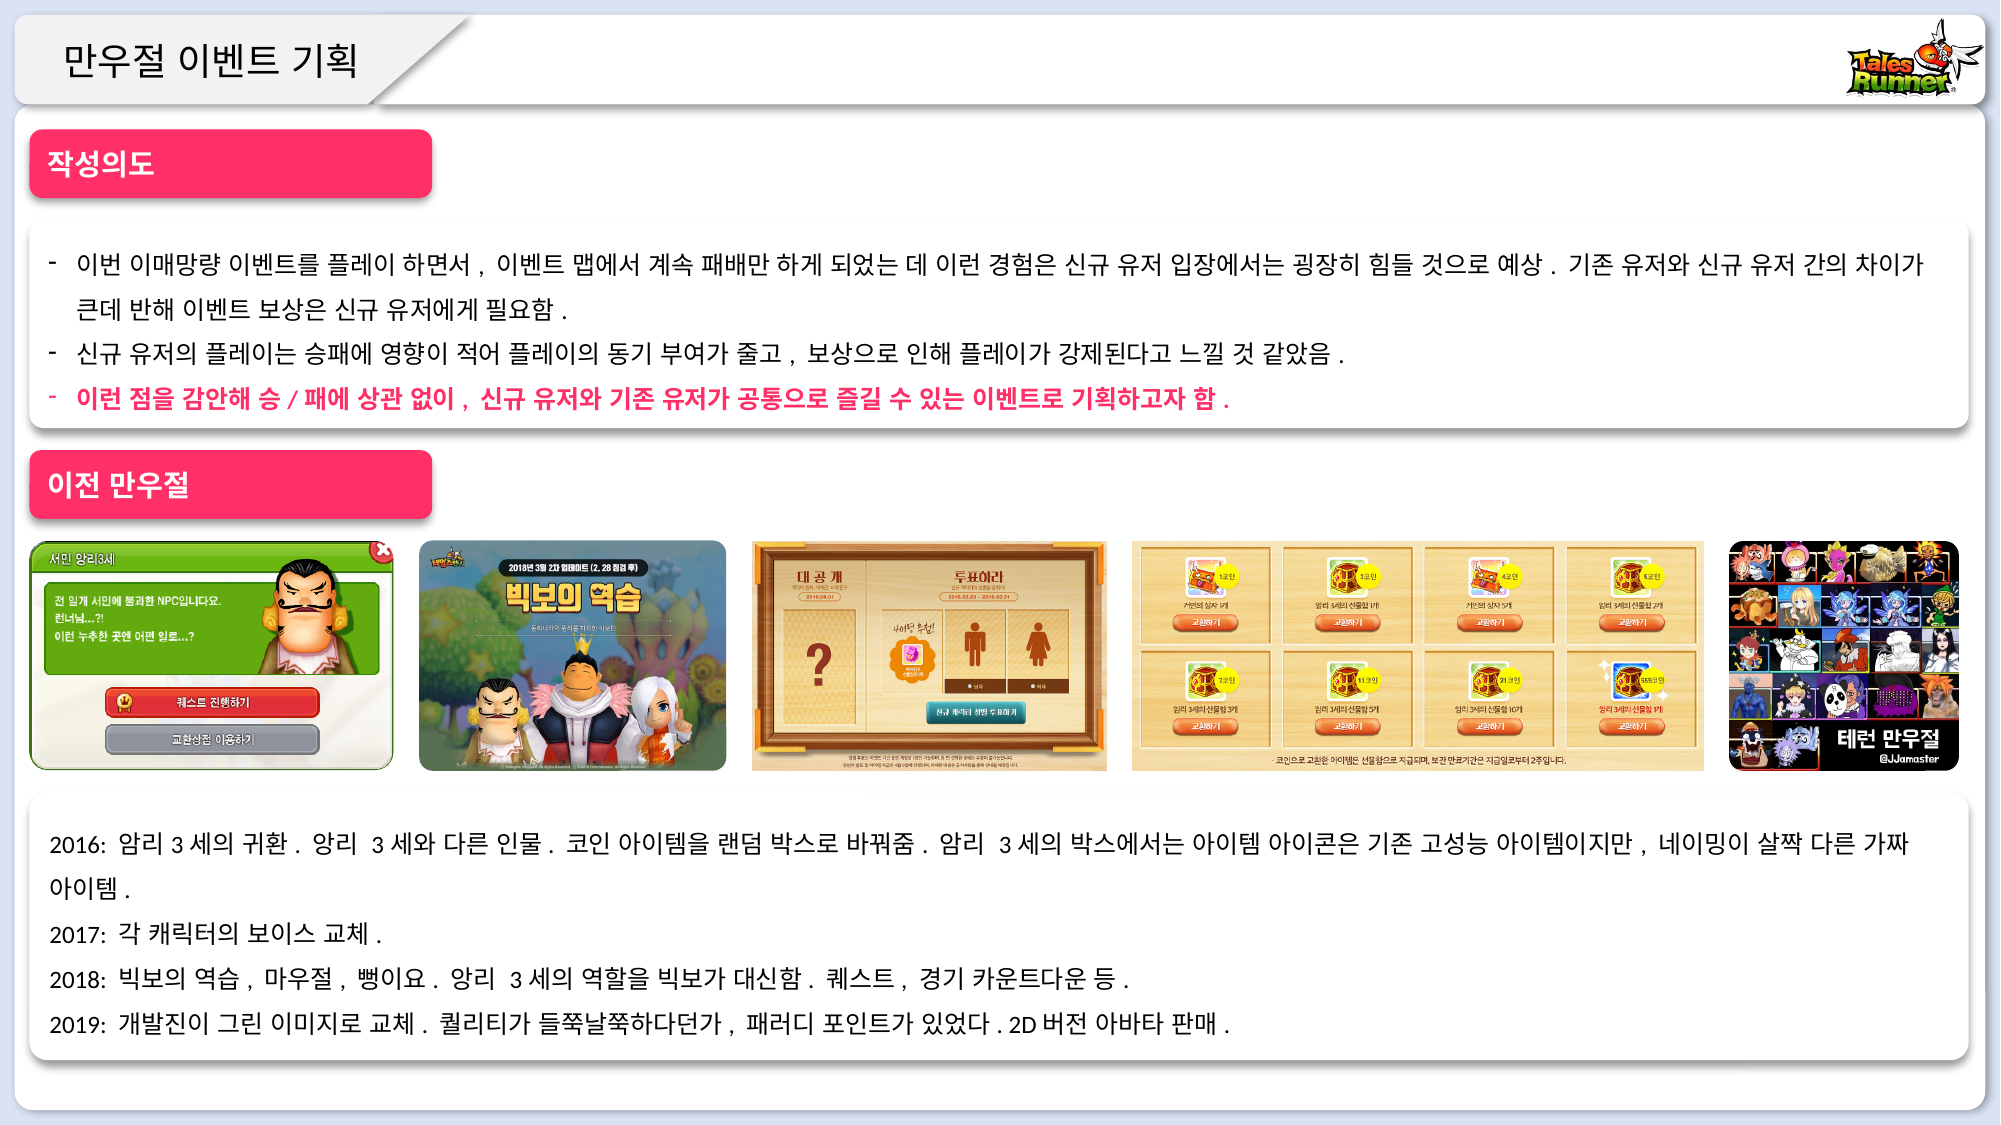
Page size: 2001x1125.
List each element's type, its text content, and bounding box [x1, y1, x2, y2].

picture [751, 541, 1107, 771]
picture [29, 541, 394, 771]
picture [1729, 541, 1959, 771]
picture [1845, 17, 1984, 100]
text_box 작성의도 [28, 128, 434, 200]
text_box 2016: 암리3세의 귀환. 앙리 3세와 다른 인물. 코인 아이템을 랜덤 박스로 바꿔줌. 암리 3세의 박스에서는 아이템 아이콘은 기존 고성능 아이템이지만, 네이밍이 살짝 다른 가짜 아이템. 2017: 각 캐릭터의 보이스 교체. 2018: 빅보의 역습, 마우절, 뻥이요. 앙리 3세의 역할을 빅보가 대신함. 퀘스트, 경기 카운트다운 등. 2019: 개발진이 그린 이미지로 교체. 퀄리티가 들쭉날쭉하다던가, 패러디 포인트가 있었다. 2D버전 아바타 판매. [28, 791, 1970, 1062]
picture [1132, 541, 1704, 771]
text_box 이번 이매망량 이벤트를 플레이 하면서, 이벤트 맵에서 계속 패배만 하게 되었는 데 이런 경험은 신규 유저 입장에서는 굉장히 힘들 것으로 예상. 기존 유저와 신규 유저 간의 차이가 큰데 반해 이벤트 보상은 신규 유저에게 필요함. 신규 유저의 플레이는 승패에 영향이 적어 플레이의 동기 부여가 줄고, 보상으로 인해 플레이가 강제된다고 느낄 것 같았음. 이런 점을 감안해 승/패에 상관 없이, 신규 유저와 기존 유저가 공통으로 즐길 수 있는 이벤트로 기획하고자 함. [28, 219, 1970, 430]
picture [419, 540, 727, 771]
text_box 이전 만우절 [28, 449, 434, 520]
